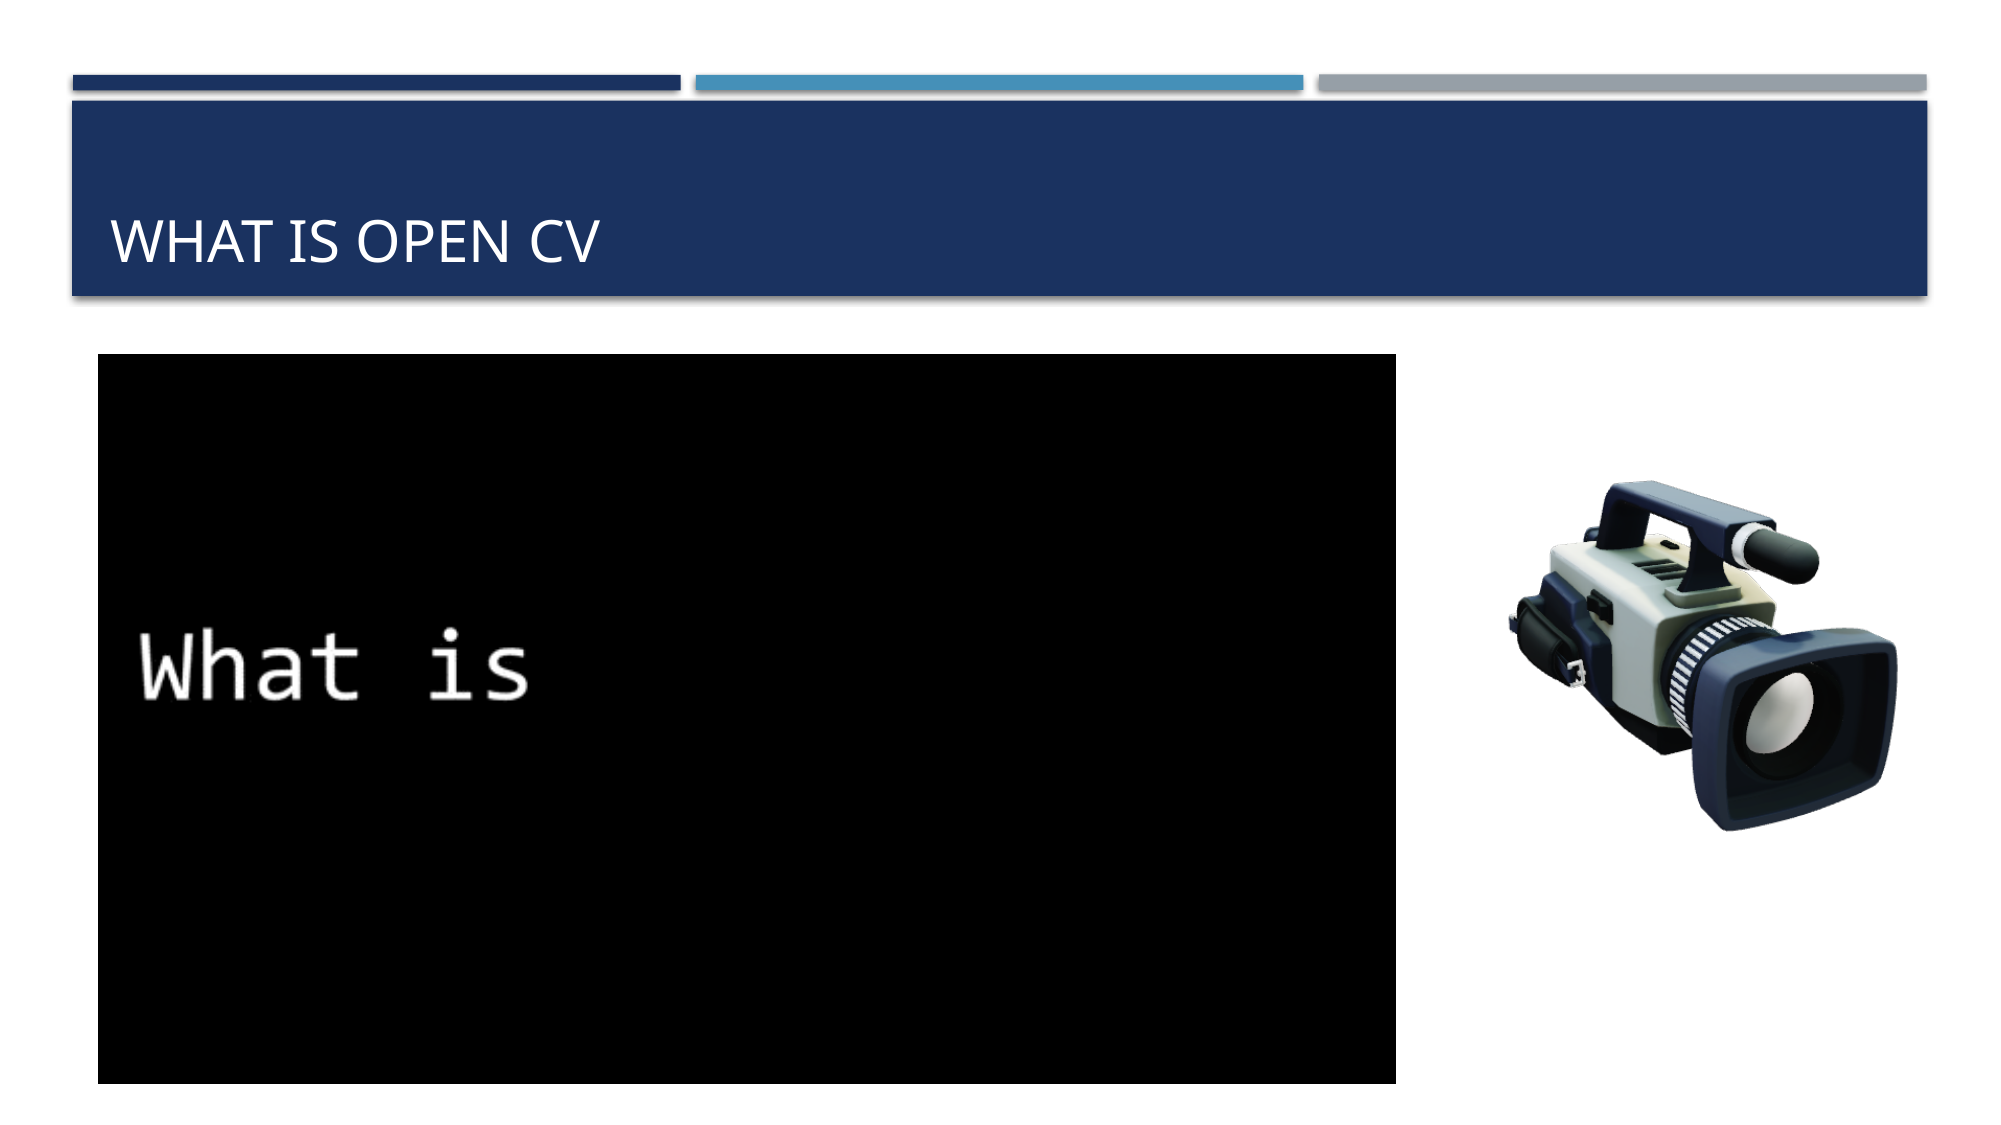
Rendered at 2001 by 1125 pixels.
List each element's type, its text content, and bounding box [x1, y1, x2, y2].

title What is Open CV [95, 115, 1905, 282]
picture [1400, 380, 1905, 838]
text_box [97, 352, 1398, 1085]
